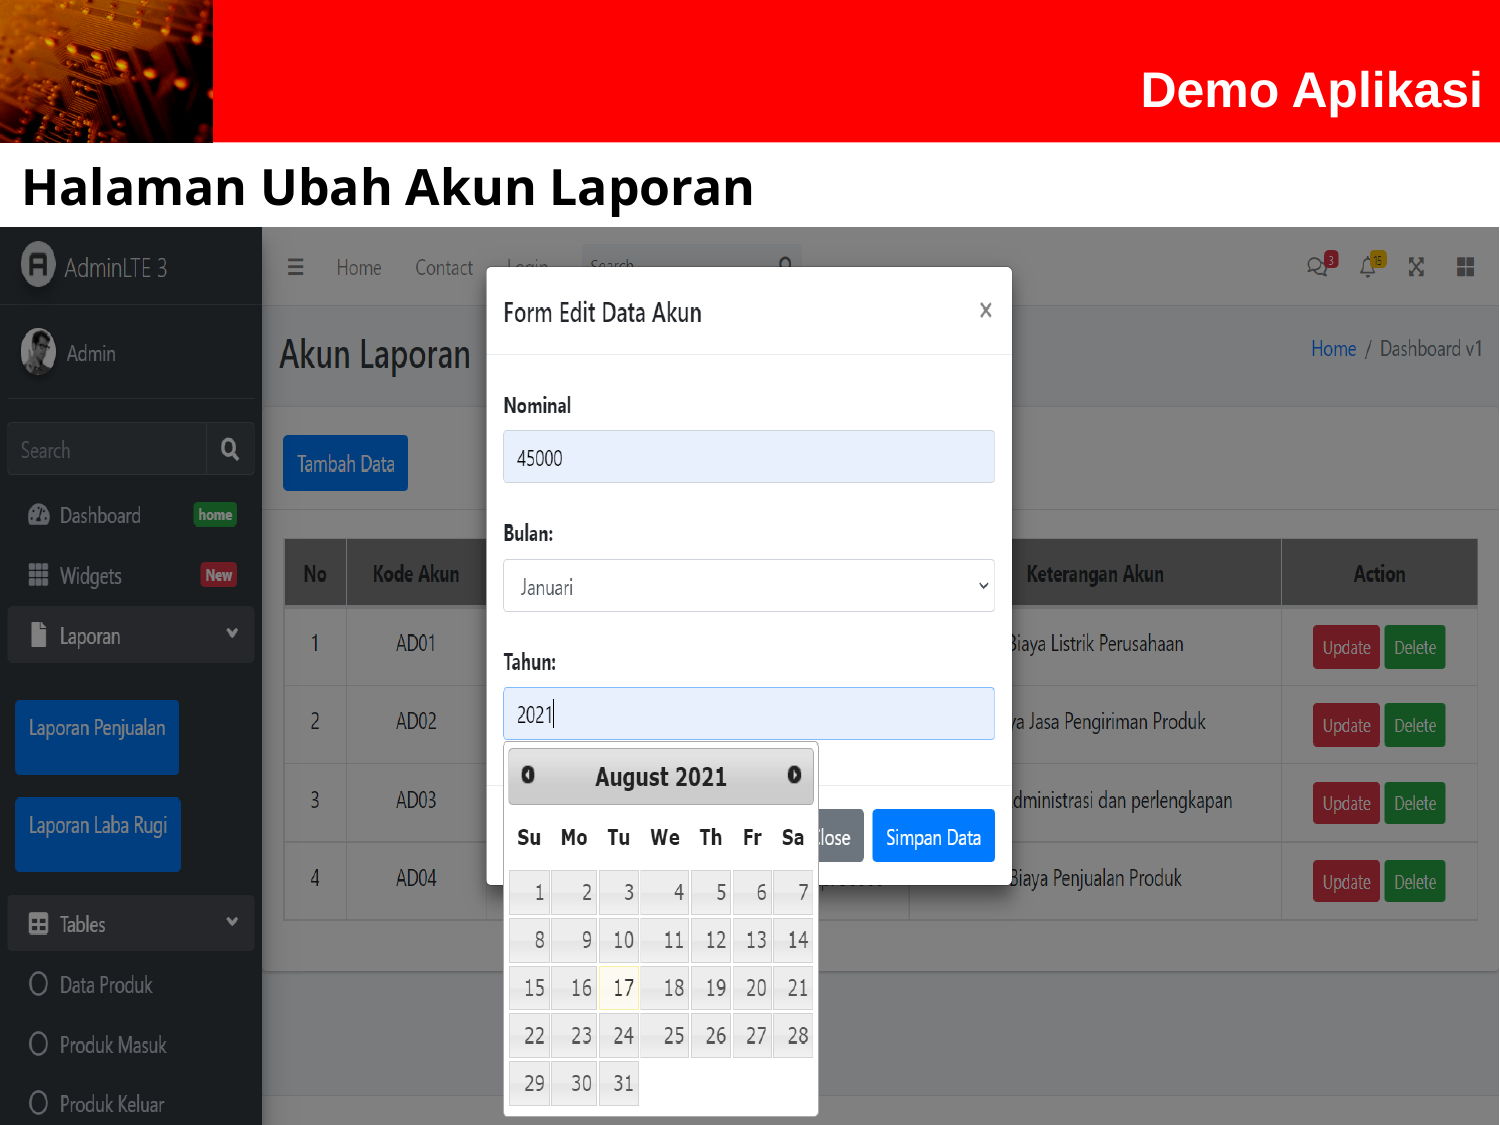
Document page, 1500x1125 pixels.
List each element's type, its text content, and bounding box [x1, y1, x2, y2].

text_box Demo Aplikasi [225, 49, 1499, 138]
picture [0, 0, 213, 143]
text_box Halaman Ubah Akun Laporan [0, 147, 1499, 226]
picture [0, 226, 1499, 1125]
